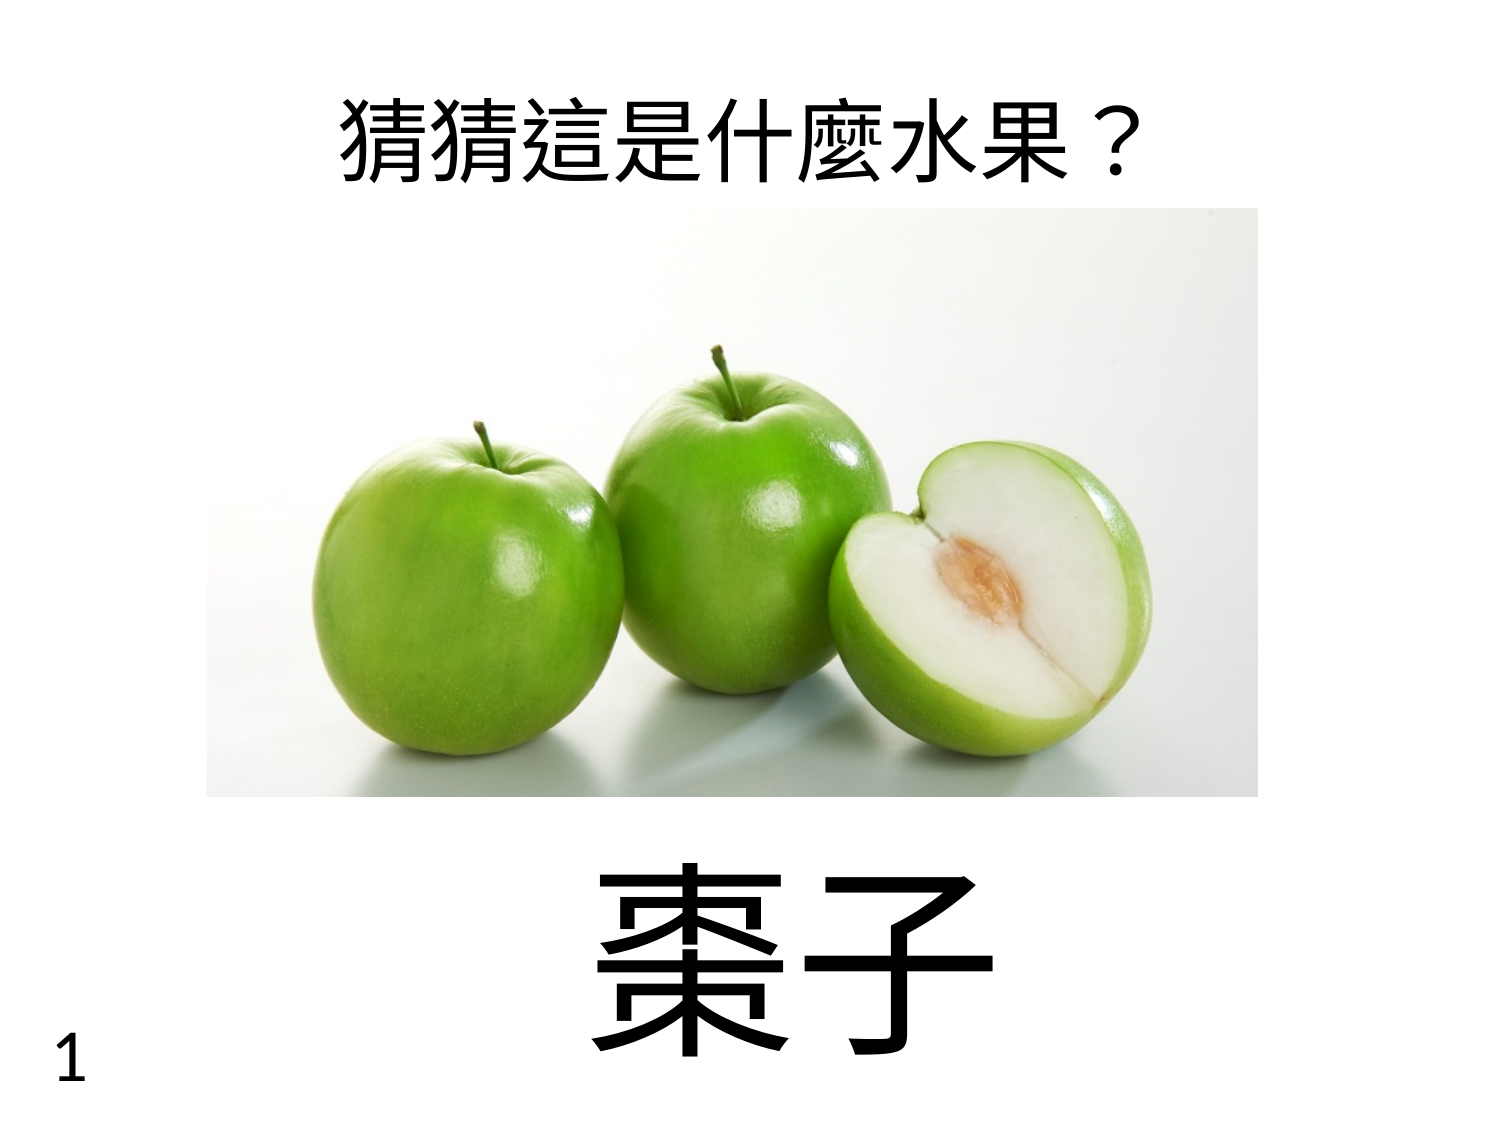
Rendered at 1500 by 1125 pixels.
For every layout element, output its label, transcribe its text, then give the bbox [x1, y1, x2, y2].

text_box 1 [35, 999, 103, 1105]
title 猜猜這是什麼水果？ [75, 45, 1425, 233]
text_box 棗子 [571, 822, 1018, 1088]
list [206, 207, 1259, 797]
